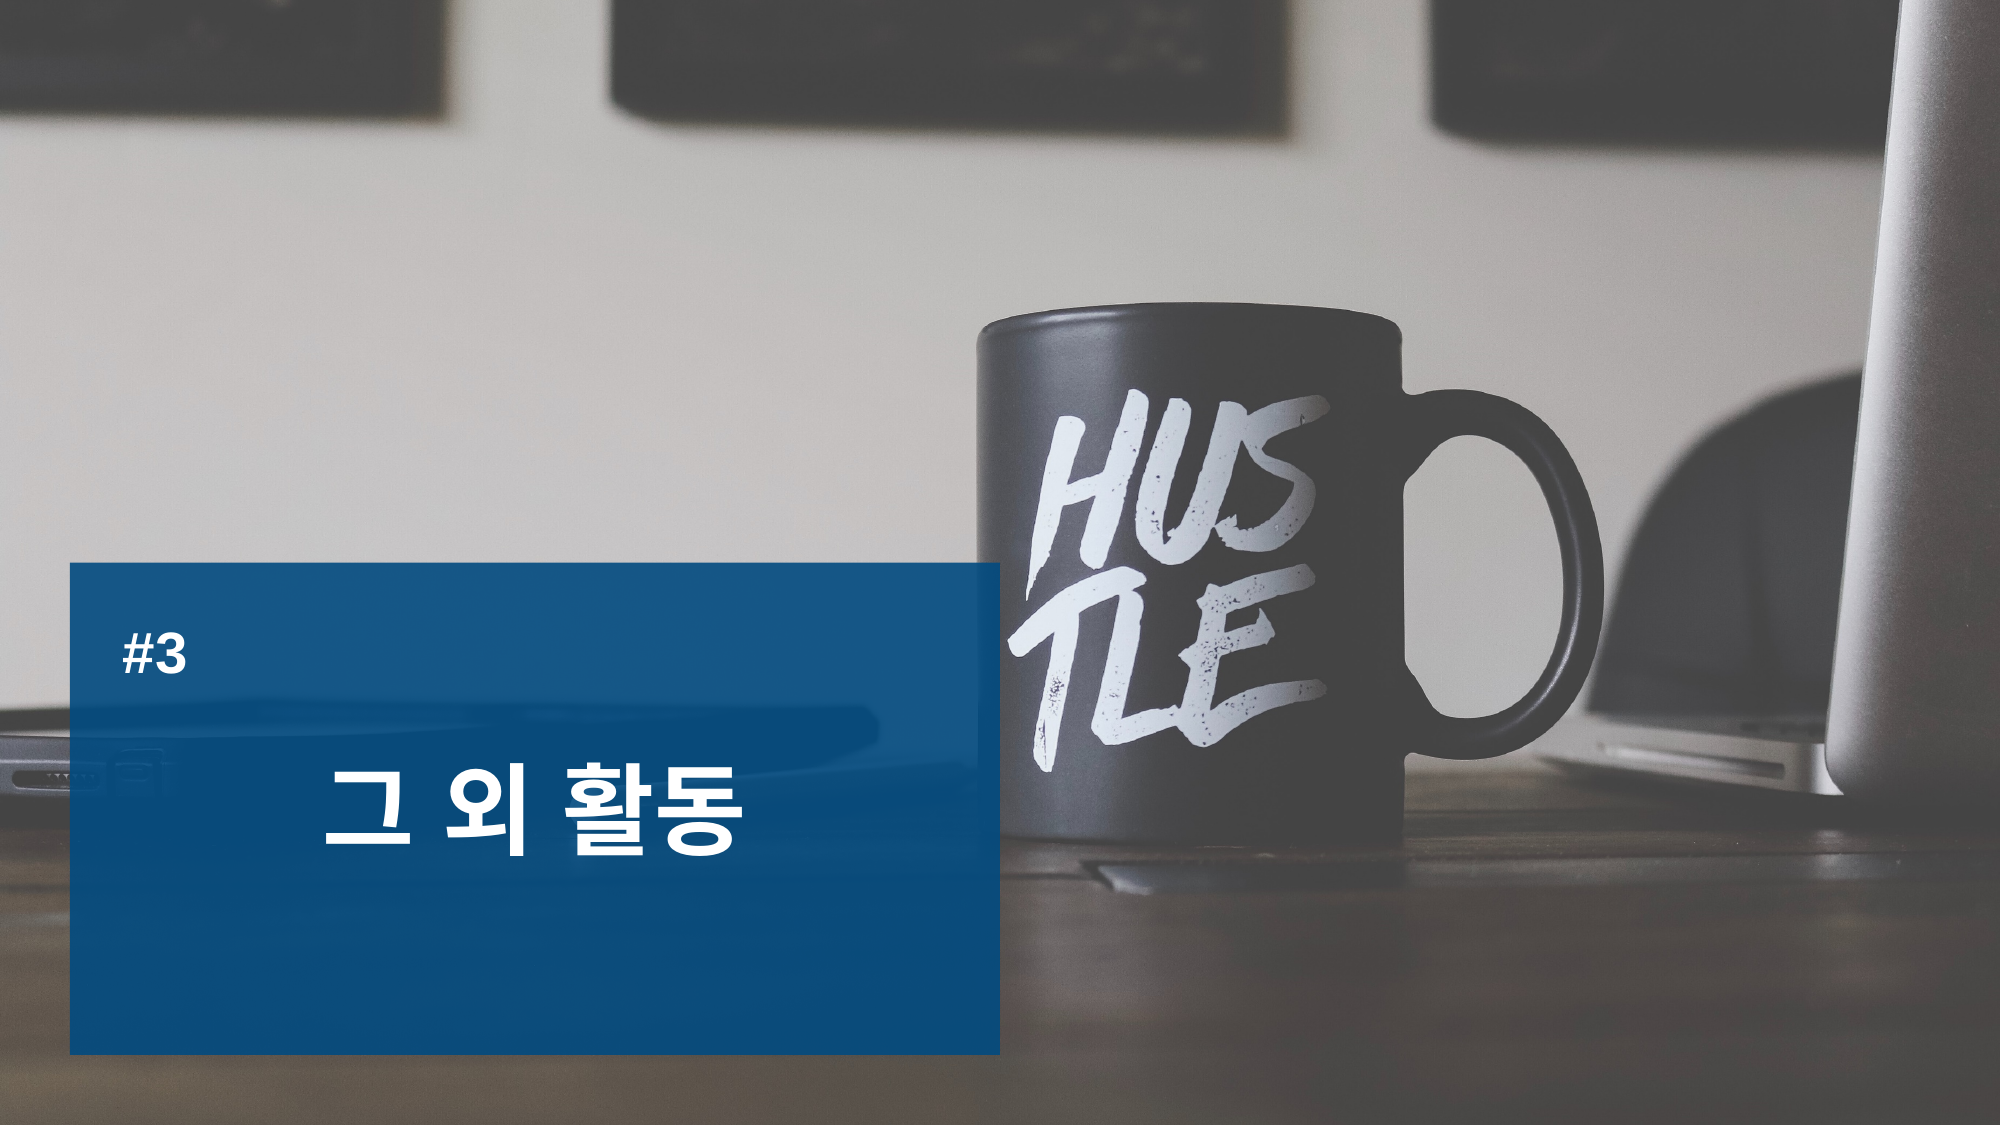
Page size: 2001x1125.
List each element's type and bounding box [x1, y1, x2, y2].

text_box [69, 562, 1000, 1055]
picture [0, 0, 2000, 1125]
